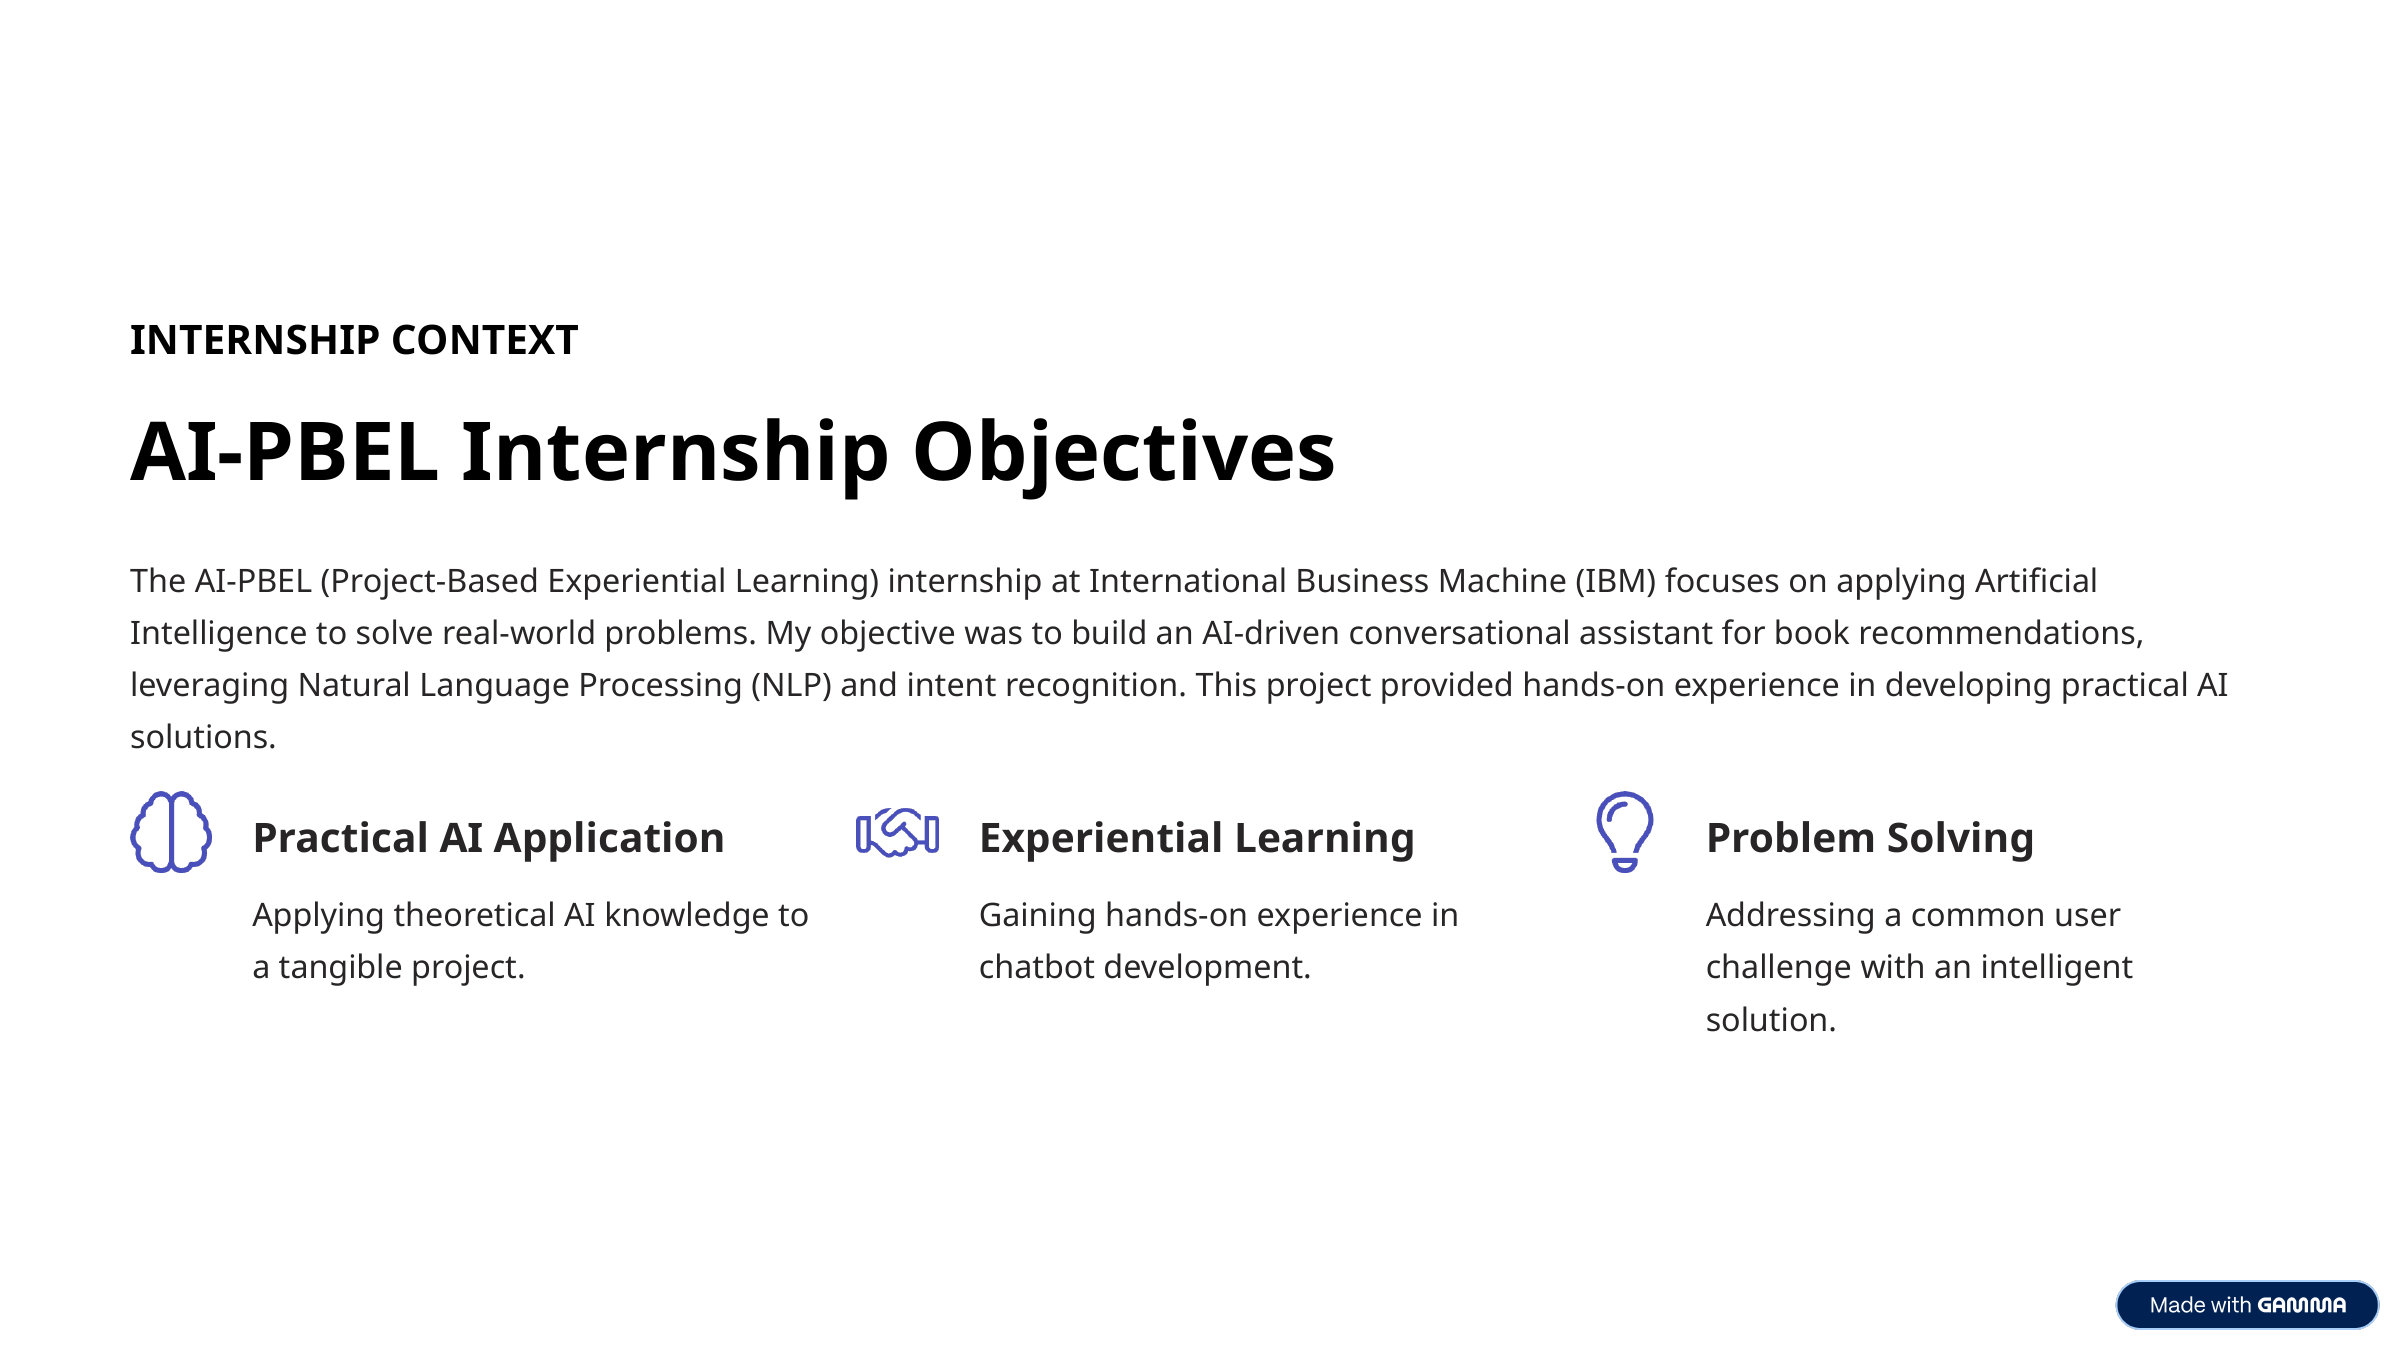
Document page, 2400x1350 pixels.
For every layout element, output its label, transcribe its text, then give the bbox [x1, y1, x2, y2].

picture [856, 791, 939, 873]
text_box Problem Solving [1705, 810, 2113, 862]
text_box INTERNSHIP CONTEXT [130, 312, 587, 364]
text_box The AI-PBEL (Project-Based Experiential Learning) internship at International Business Machine (IBM) focuses on applying Artificial Intelligence to solve real-world problems. My objective was to build an AI-driven conversational assistant for book recommendations, leveraging Natural Language Processing (NLP) and intent recognition. This project provided hands-on experience in developing practical AI solutions. [130, 546, 2270, 755]
text_box Applying theoretical AI knowledge to a tangible project. [252, 881, 817, 986]
picture [1583, 791, 1666, 873]
picture [130, 791, 212, 873]
picture [2106, 1271, 2389, 1339]
text_box Practical AI Application [252, 810, 716, 862]
text_box AI-PBEL Internship Objectives [130, 395, 1324, 498]
text_box Gaining hands-on experience in chatbot development. [978, 881, 1543, 986]
text_box Addressing a common user challenge with an intelligent solution. [1705, 881, 2270, 1038]
text_box Experiential Learning [979, 810, 1401, 862]
